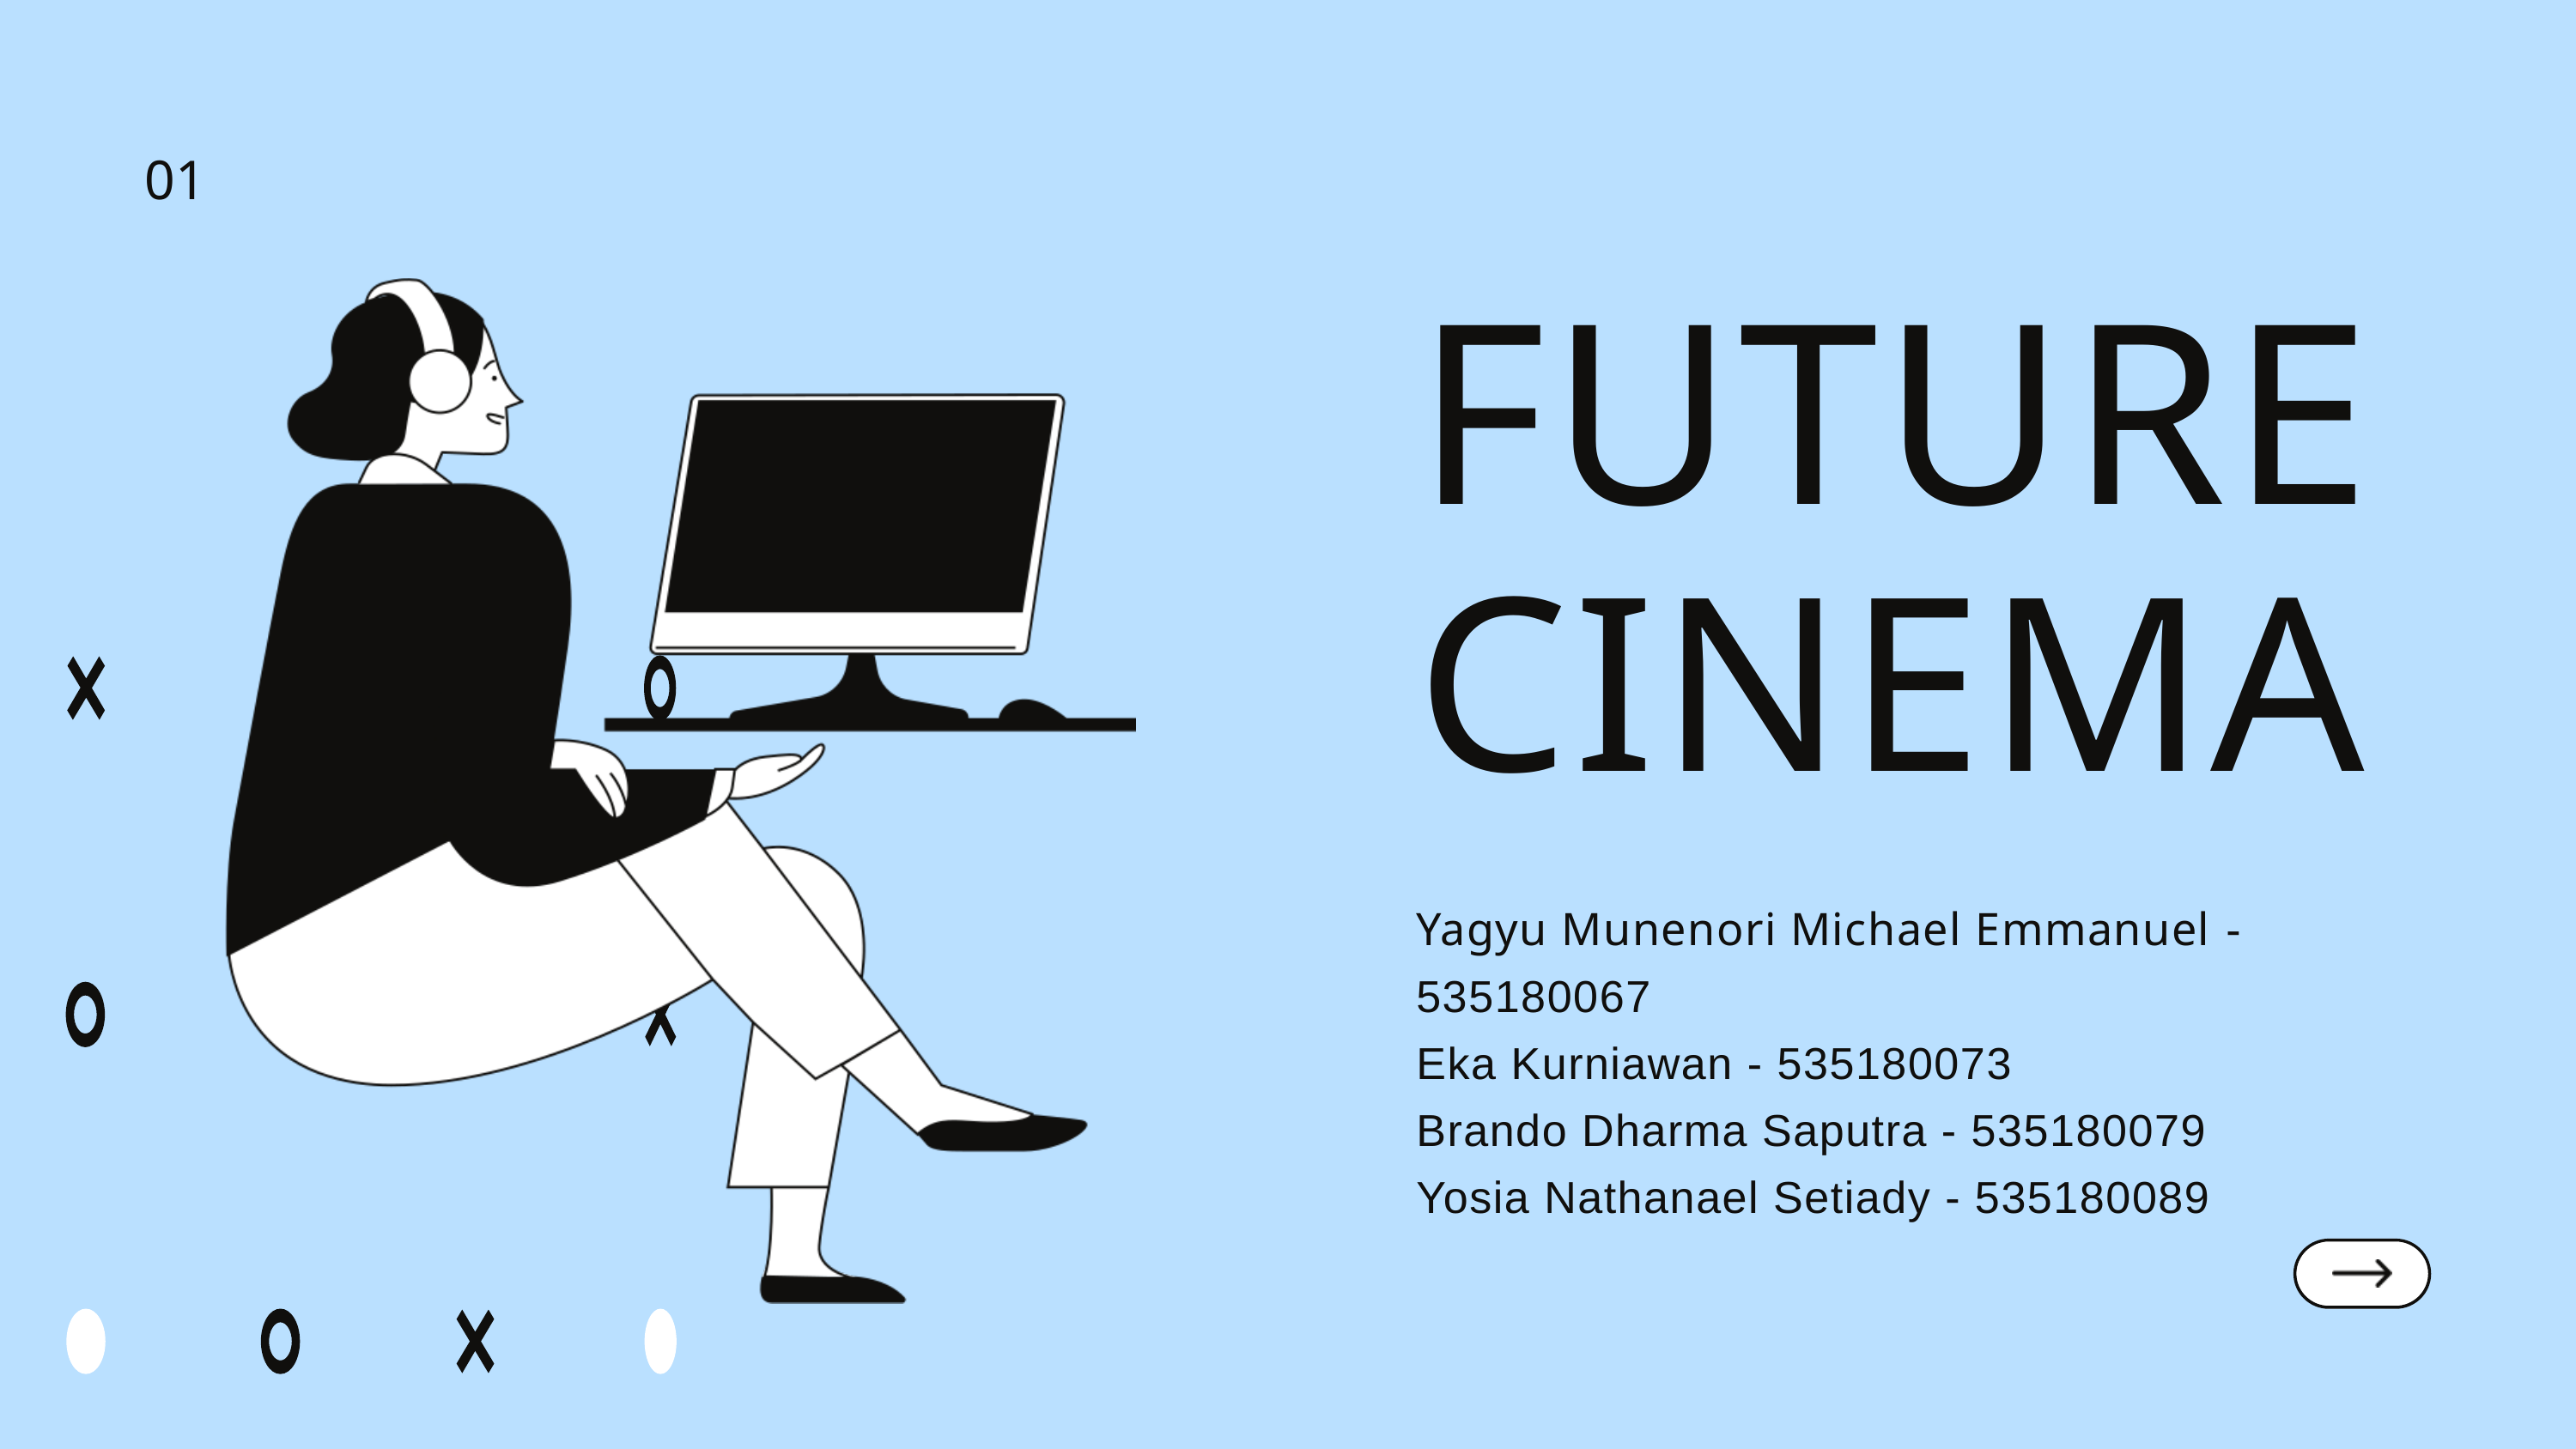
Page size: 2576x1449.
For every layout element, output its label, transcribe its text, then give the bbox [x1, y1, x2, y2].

text_box 01 [144, 135, 225, 211]
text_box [2293, 1238, 2432, 1309]
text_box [1416, 293, 2432, 1155]
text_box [63, 649, 219, 1304]
picture [223, 278, 1136, 1304]
